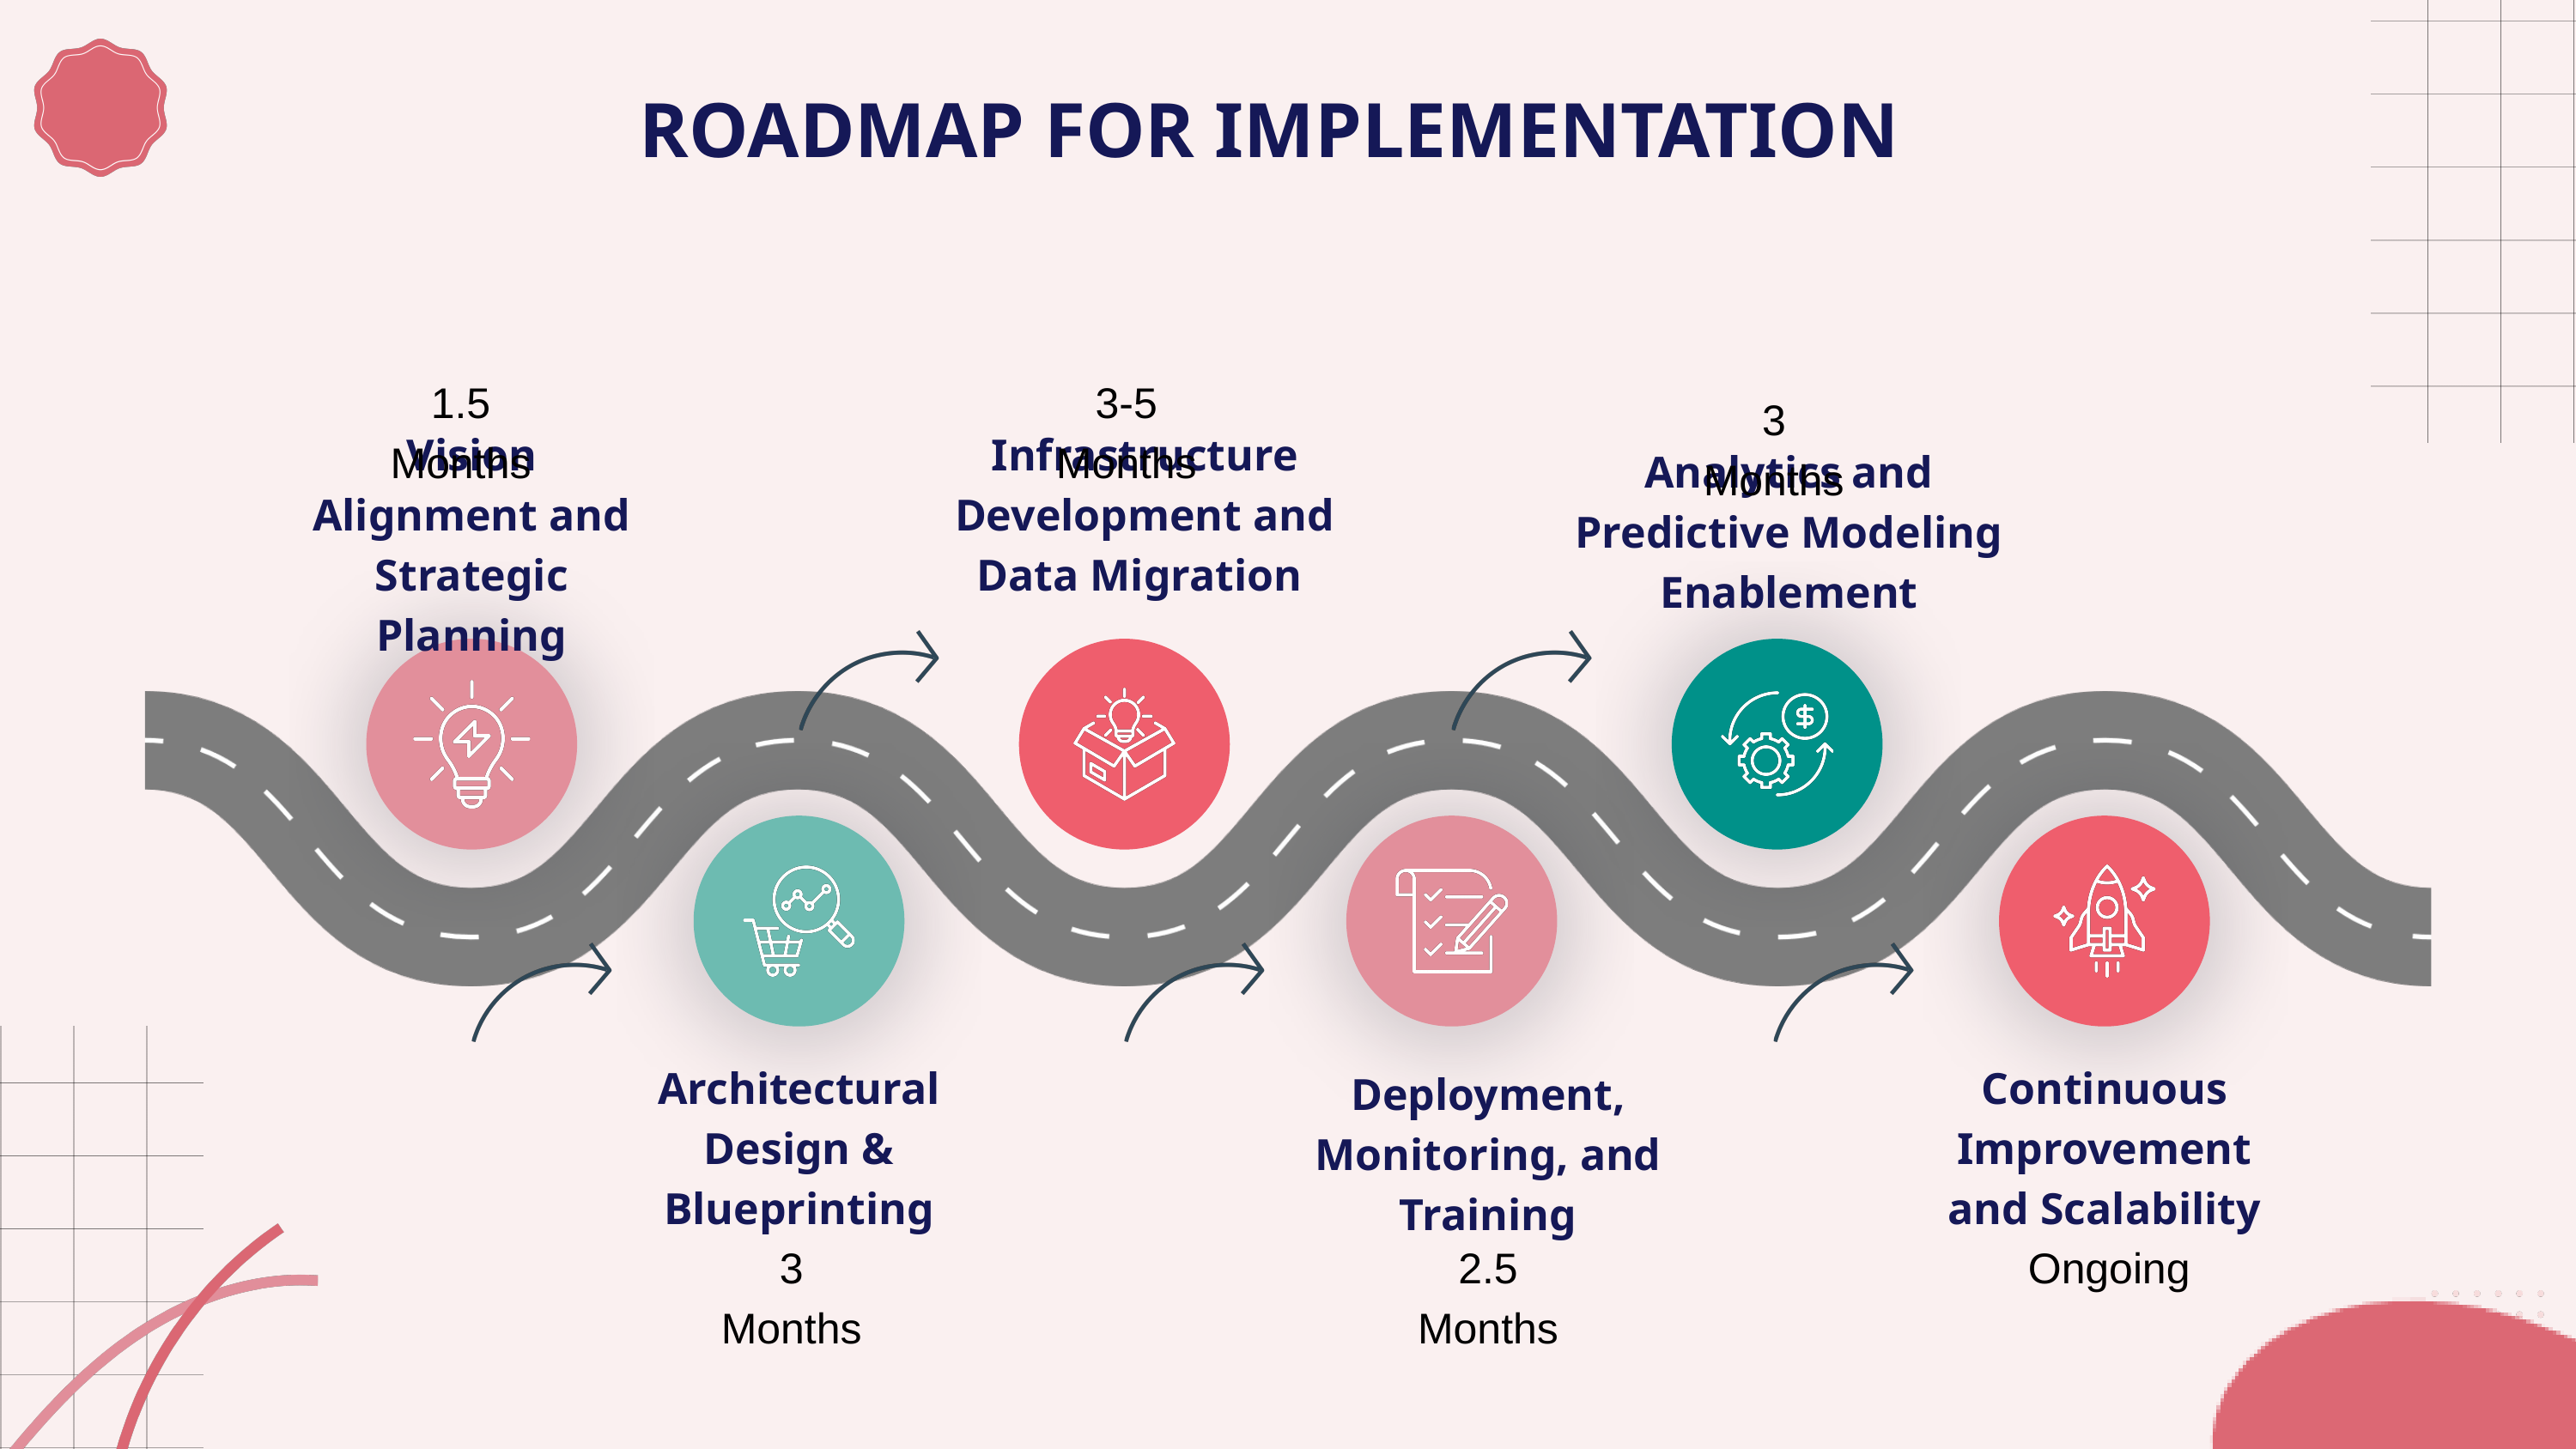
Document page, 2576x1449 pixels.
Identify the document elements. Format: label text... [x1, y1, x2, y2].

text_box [1018, 672, 1230, 850]
text_box [1773, 943, 1914, 1042]
text_box 2.5 Months [1382, 1311, 1595, 1353]
text_box [1961, 691, 2432, 986]
text_box [799, 630, 939, 731]
text_box [2371, 0, 2576, 443]
text_box ROADMAP FOR IMPLEMENTATION [639, 67, 1900, 173]
text_box [617, 743, 981, 1057]
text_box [916, 425, 1374, 665]
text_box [693, 815, 905, 1027]
text_box [33, 39, 168, 178]
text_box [1268, 1064, 1708, 1304]
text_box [1850, 1058, 2359, 1298]
text_box 3 Months [1685, 384, 1862, 441]
text_box [2209, 1290, 2576, 1449]
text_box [1998, 815, 2210, 1027]
text_box [0, 1223, 319, 1449]
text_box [1557, 442, 2021, 682]
text_box [471, 943, 612, 1042]
text_box [654, 691, 1595, 986]
text_box [1923, 743, 2288, 1057]
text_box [1346, 815, 1558, 1027]
text_box [0, 1026, 204, 1223]
text_box [289, 672, 654, 927]
text_box [144, 691, 617, 986]
text_box [1595, 688, 1961, 927]
text_box [1269, 743, 1635, 1064]
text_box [544, 1058, 1054, 1298]
text_box [1451, 630, 1592, 731]
text_box [1635, 927, 1923, 986]
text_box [366, 672, 578, 850]
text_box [1671, 688, 1883, 850]
text_box [1124, 943, 1265, 1042]
text_box 3 Months [702, 1305, 880, 1353]
text_box 3-5 Months [1018, 367, 1234, 424]
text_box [249, 425, 694, 665]
text_box 1.5 Months [354, 367, 568, 424]
